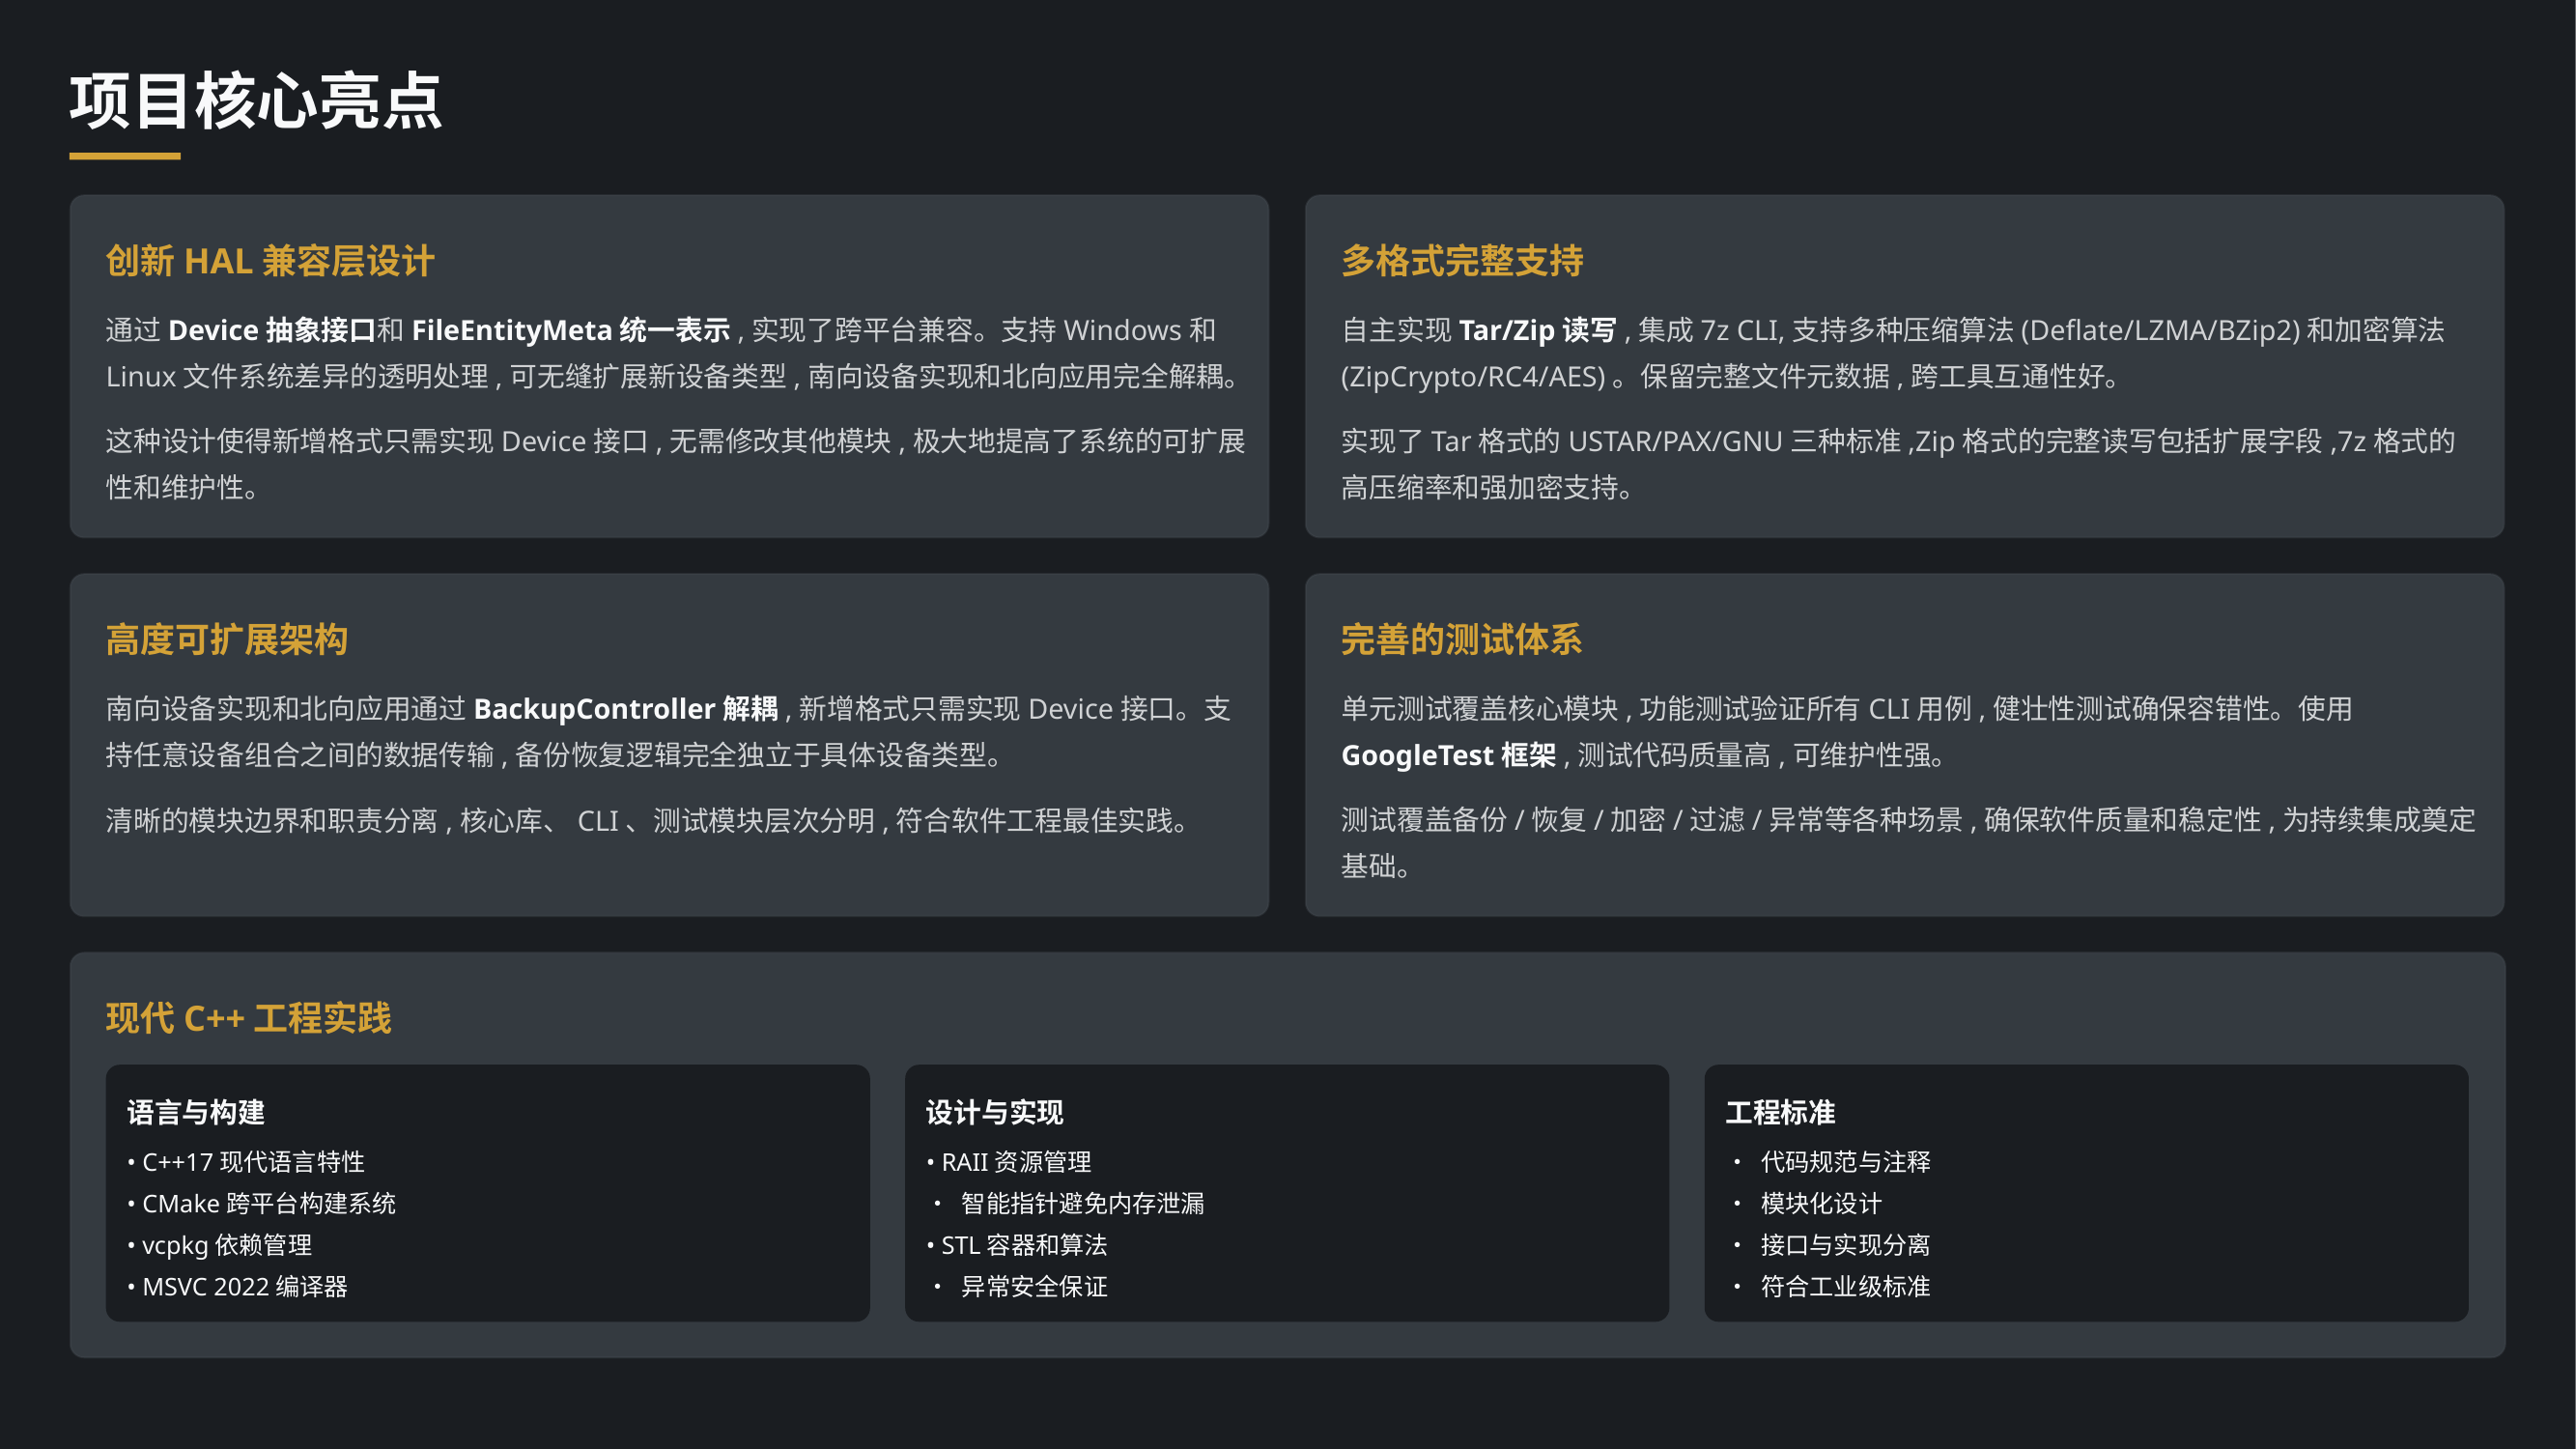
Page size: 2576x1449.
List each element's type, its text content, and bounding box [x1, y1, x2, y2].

text_box 项目核心亮点 [69, 69, 2538, 139]
text_box 创新HAL兼容层设计 [105, 231, 1251, 280]
text_box [105, 1065, 870, 1322]
text_box • 接口与实现分离 [1725, 1224, 2460, 1260]
text_box [905, 1065, 1670, 1322]
text_box 南向设备实现和北向应用通过BackupController解耦,新增格式只需实现Device接口。支持任意设备组合之间的数据传输,备份恢复逻辑完全独立于具体设备类型。 [105, 679, 1248, 770]
text_box [1704, 1065, 2469, 1322]
text_box 语言与构建 [127, 1085, 863, 1127]
text_box • CMake跨平台构建系统 [127, 1182, 862, 1218]
text_box 现代C++工程实践 [105, 988, 2487, 1037]
text_box 完善的测试体系 [1341, 610, 2486, 659]
text_box 工程标准 [1725, 1085, 2462, 1127]
text_box • C++17现代语言特性 [127, 1141, 862, 1177]
text_box 单元测试覆盖核心模块,功能测试验证所有CLI用例,健壮性测试确保容错性。使用GoogleTest框架,测试代码质量高,可维护性强。 [1341, 679, 2483, 770]
text_box 通过Device抽象接口和FileEntityMeta统一表示,实现了跨平台兼容。支持Windows和Linux文件系统差异的透明处理,可无缝扩展新设备类型,南向设备实现和北向应用完全解耦。 [105, 300, 1248, 391]
text_box [1305, 195, 2505, 538]
text_box 设计与实现 [925, 1085, 1663, 1127]
text_box • MSVC 2022编译器 [127, 1265, 862, 1301]
text_box 清晰的模块边界和职责分离,核心库、CLI、测试模块层次分明,符合软件工程最佳实践。 [105, 790, 1248, 836]
text_box [69, 153, 182, 160]
text_box [1305, 574, 2505, 917]
text_box [70, 195, 1269, 538]
text_box 多格式完整支持 [1341, 231, 2486, 280]
text_box 这种设计使得新增格式只需实现Device接口,无需修改其他模块,极大地提高了系统的可扩展性和维护性。 [105, 412, 1248, 502]
text_box 实现了Tar格式的USTAR/PAX/GNU三种标准,Zip格式的完整读写包括扩展字段,7z格式的高压缩率和强加密支持。 [1341, 412, 2483, 502]
text_box • 符合工业级标准 [1725, 1265, 2460, 1301]
text_box • 代码规范与注释 [1725, 1141, 2460, 1177]
text_box 高度可扩展架构 [105, 610, 1251, 659]
text_box • 智能指针避免内存泄漏 [925, 1182, 1661, 1218]
text_box • STL容器和算法 [925, 1224, 1661, 1260]
text_box [70, 574, 1269, 917]
text_box 自主实现Tar/Zip读写,集成7z CLI,支持多种压缩算法(Deflate/LZMA/BZip2)和加密算法(ZipCrypto/RC4/AES)。保留完整文件元数据,跨工具互通性好。 [1341, 300, 2483, 391]
text_box • 异常安全保证 [925, 1265, 1661, 1301]
text_box • RAII资源管理 [925, 1141, 1661, 1177]
text_box • vcpkg依赖管理 [127, 1224, 862, 1260]
text_box [70, 952, 2505, 1358]
text_box • 模块化设计 [1725, 1182, 2460, 1218]
text_box 测试覆盖备份/恢复/加密/过滤/异常等各种场景,确保软件质量和稳定性,为持续集成奠定基础。 [1341, 790, 2483, 881]
